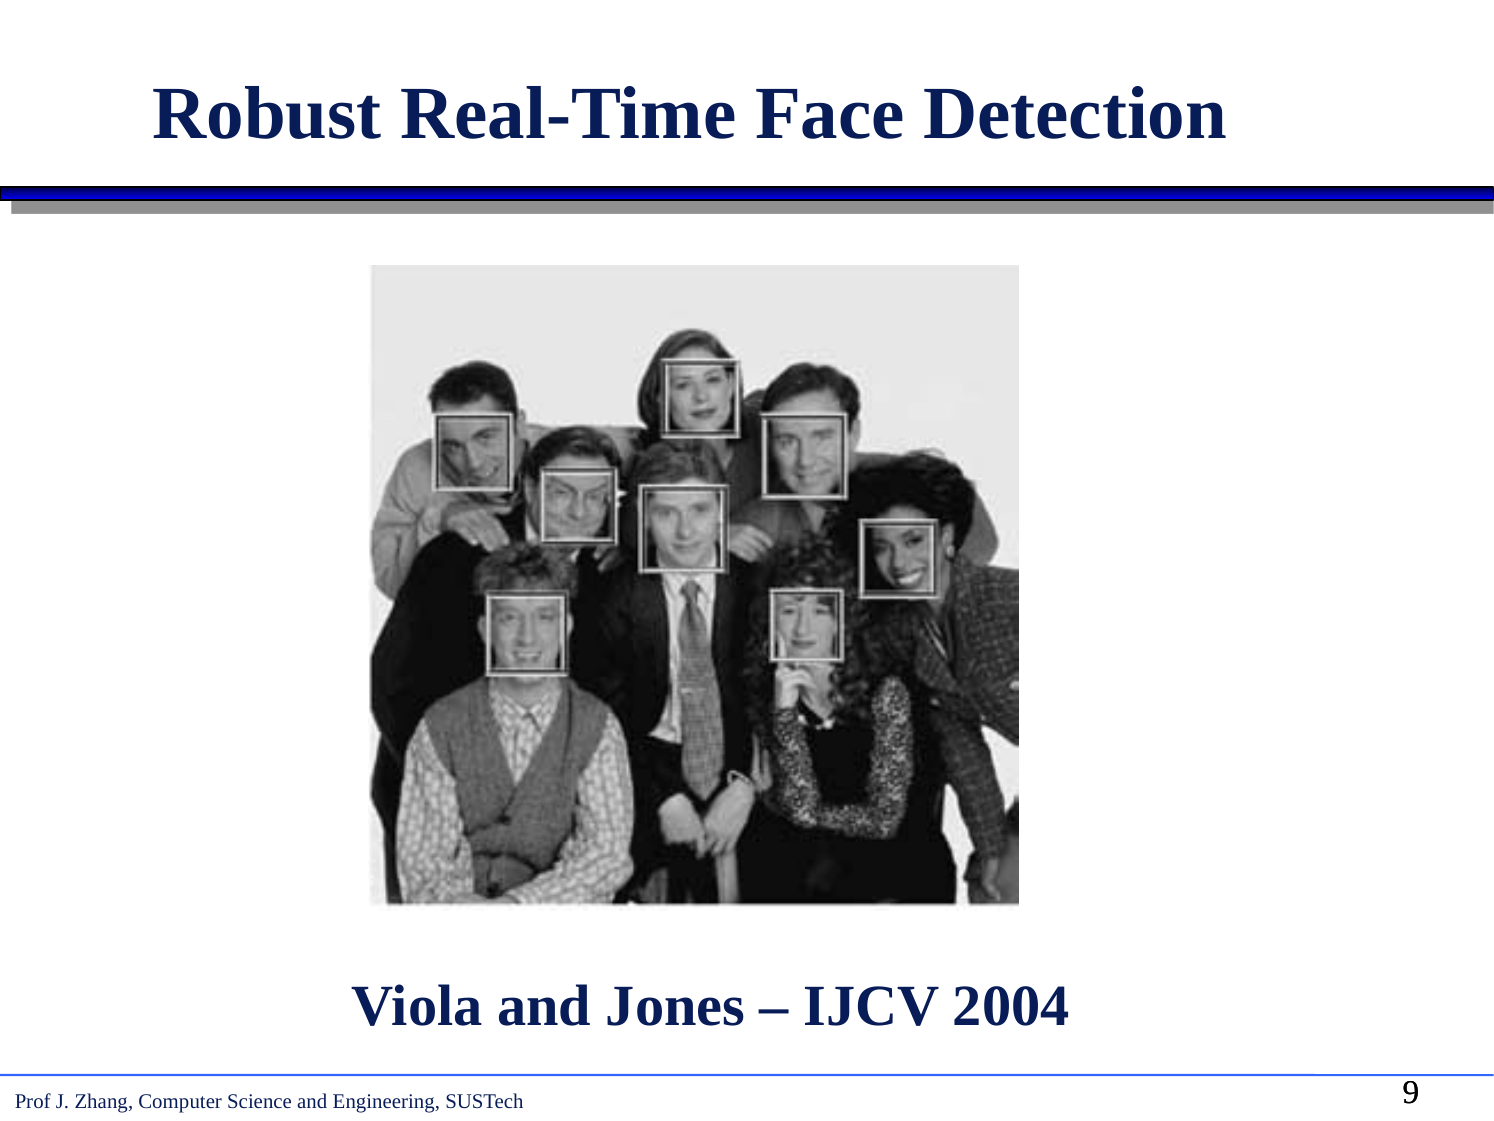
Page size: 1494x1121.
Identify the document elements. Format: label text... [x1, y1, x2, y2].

text_box Viola and Jones – IJCV 2004 [73, 926, 1349, 1044]
picture [368, 264, 1019, 911]
title Robust Real-Time Face Detection [61, 42, 1338, 161]
